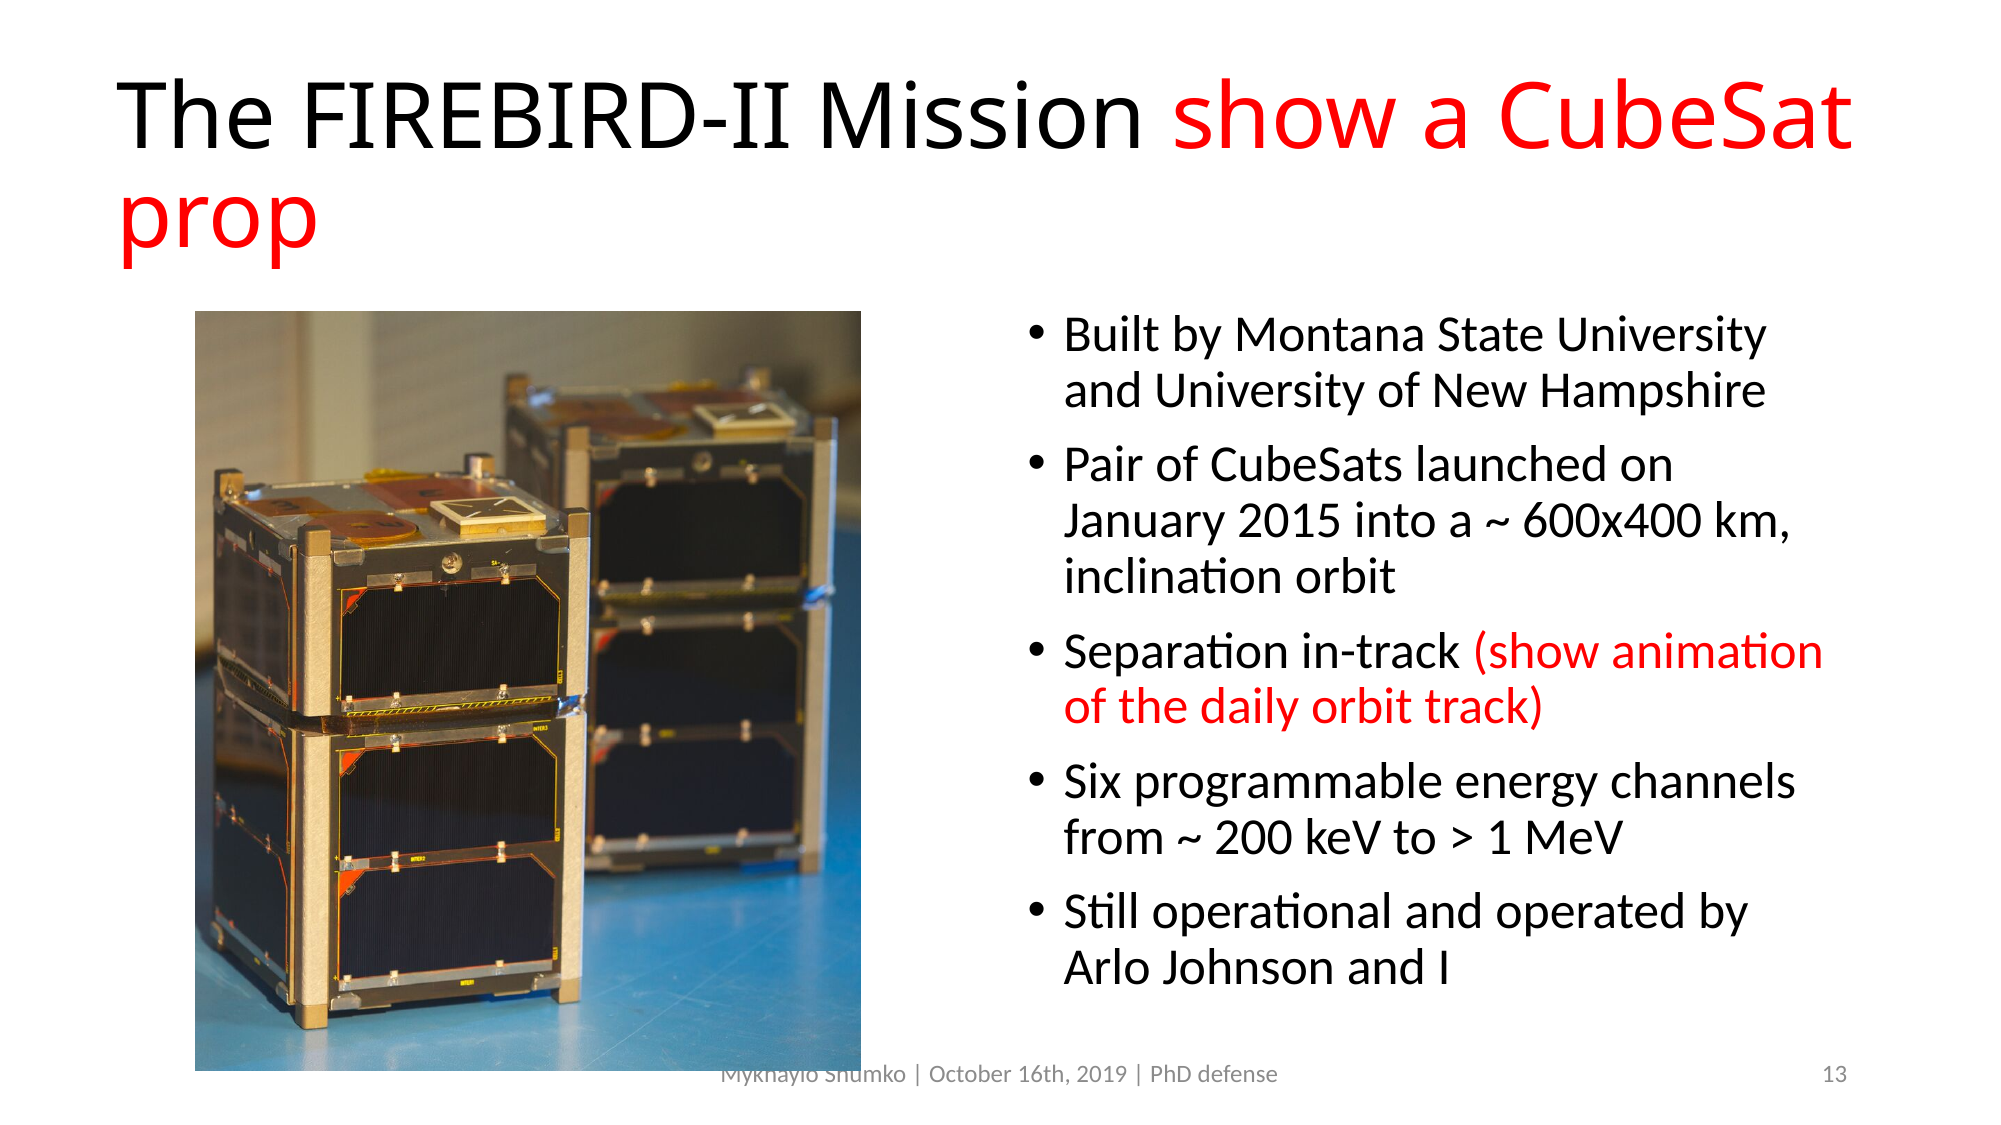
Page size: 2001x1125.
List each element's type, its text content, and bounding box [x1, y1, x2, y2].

footer Mykhaylo Shumko | October 16th, 2019 | PhD defense [662, 1042, 1338, 1103]
slide_number 13 [1412, 1042, 1863, 1103]
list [195, 311, 861, 1071]
title The FIREBIRD-II Mission show a CubeSat prop [101, 59, 1899, 278]
